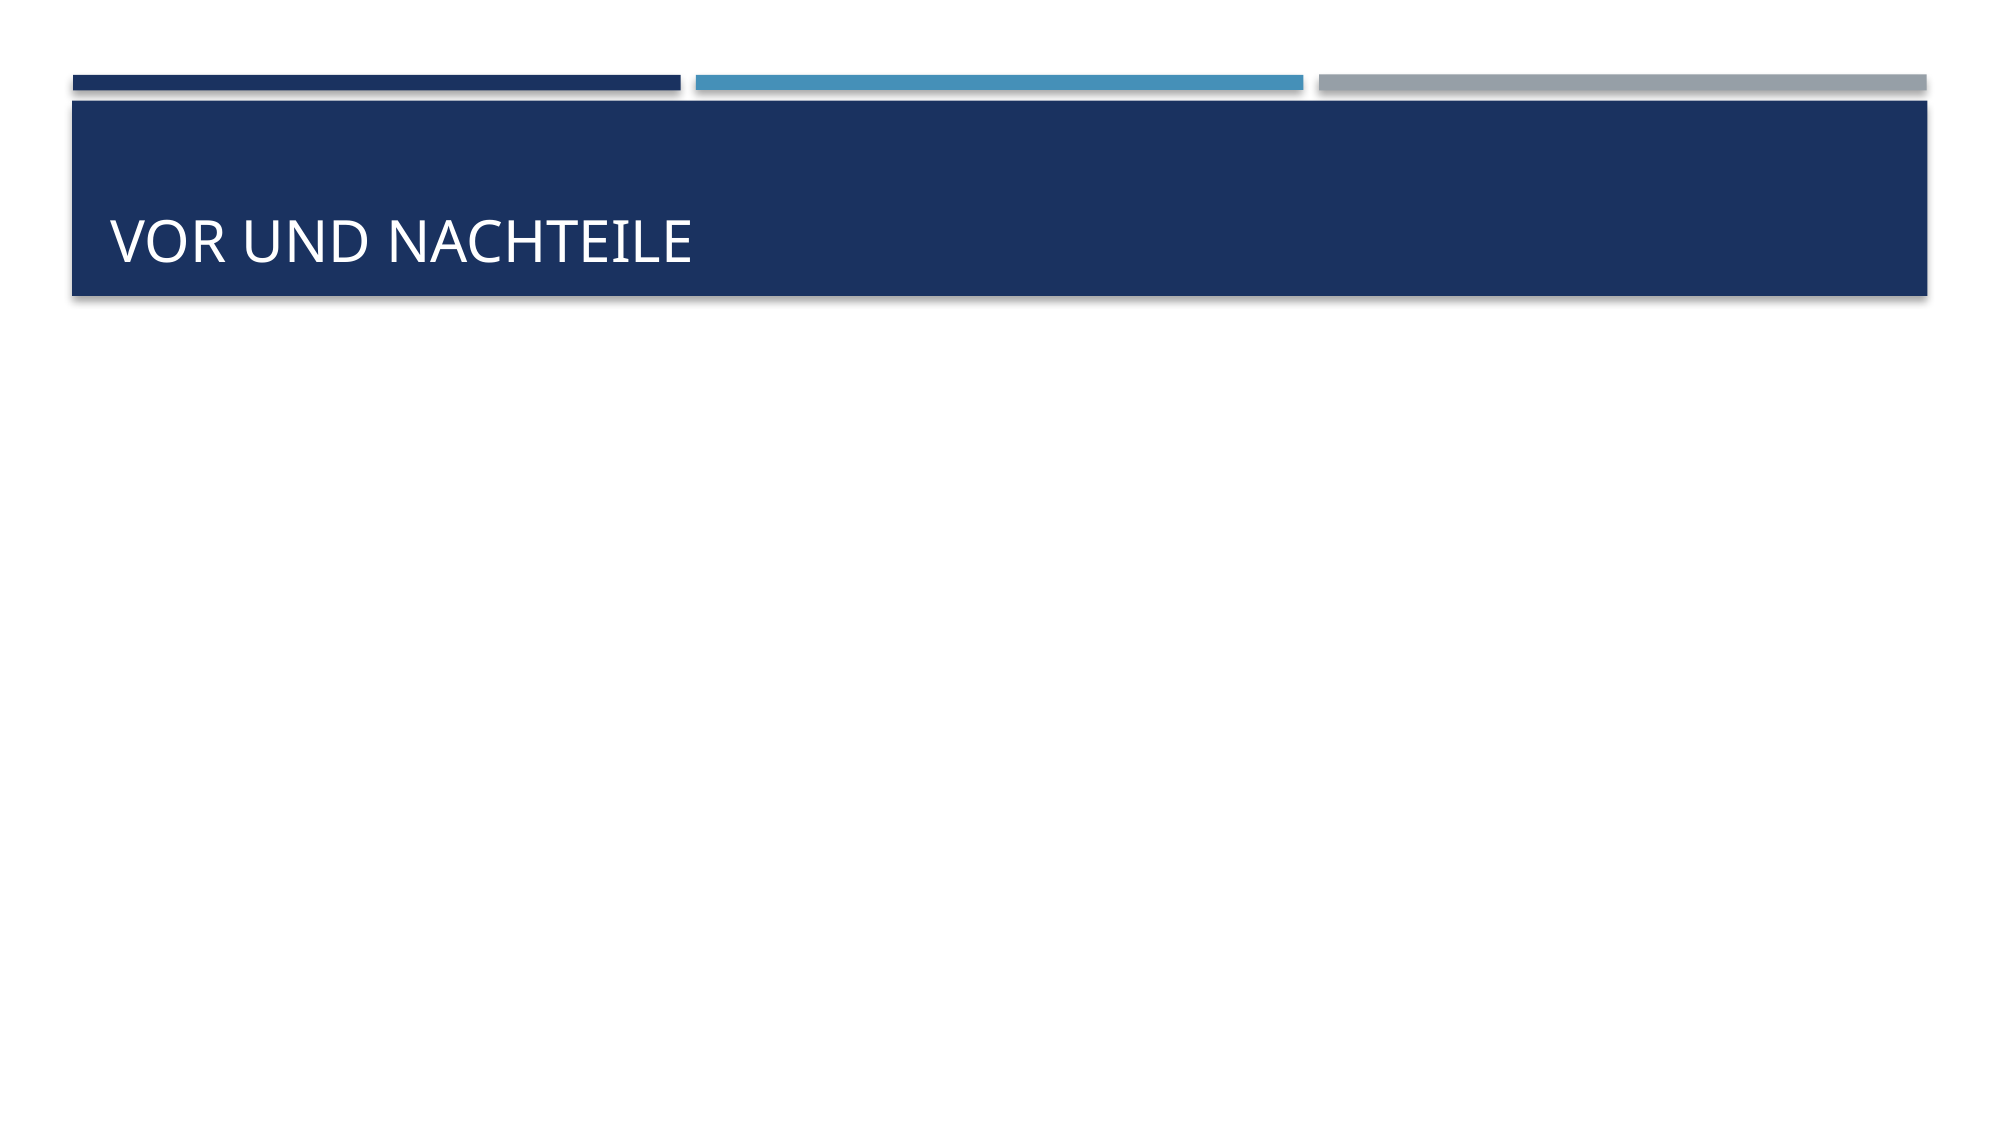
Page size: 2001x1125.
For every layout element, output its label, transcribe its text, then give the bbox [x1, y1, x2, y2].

title Vor und Nachteile [95, 115, 1905, 282]
